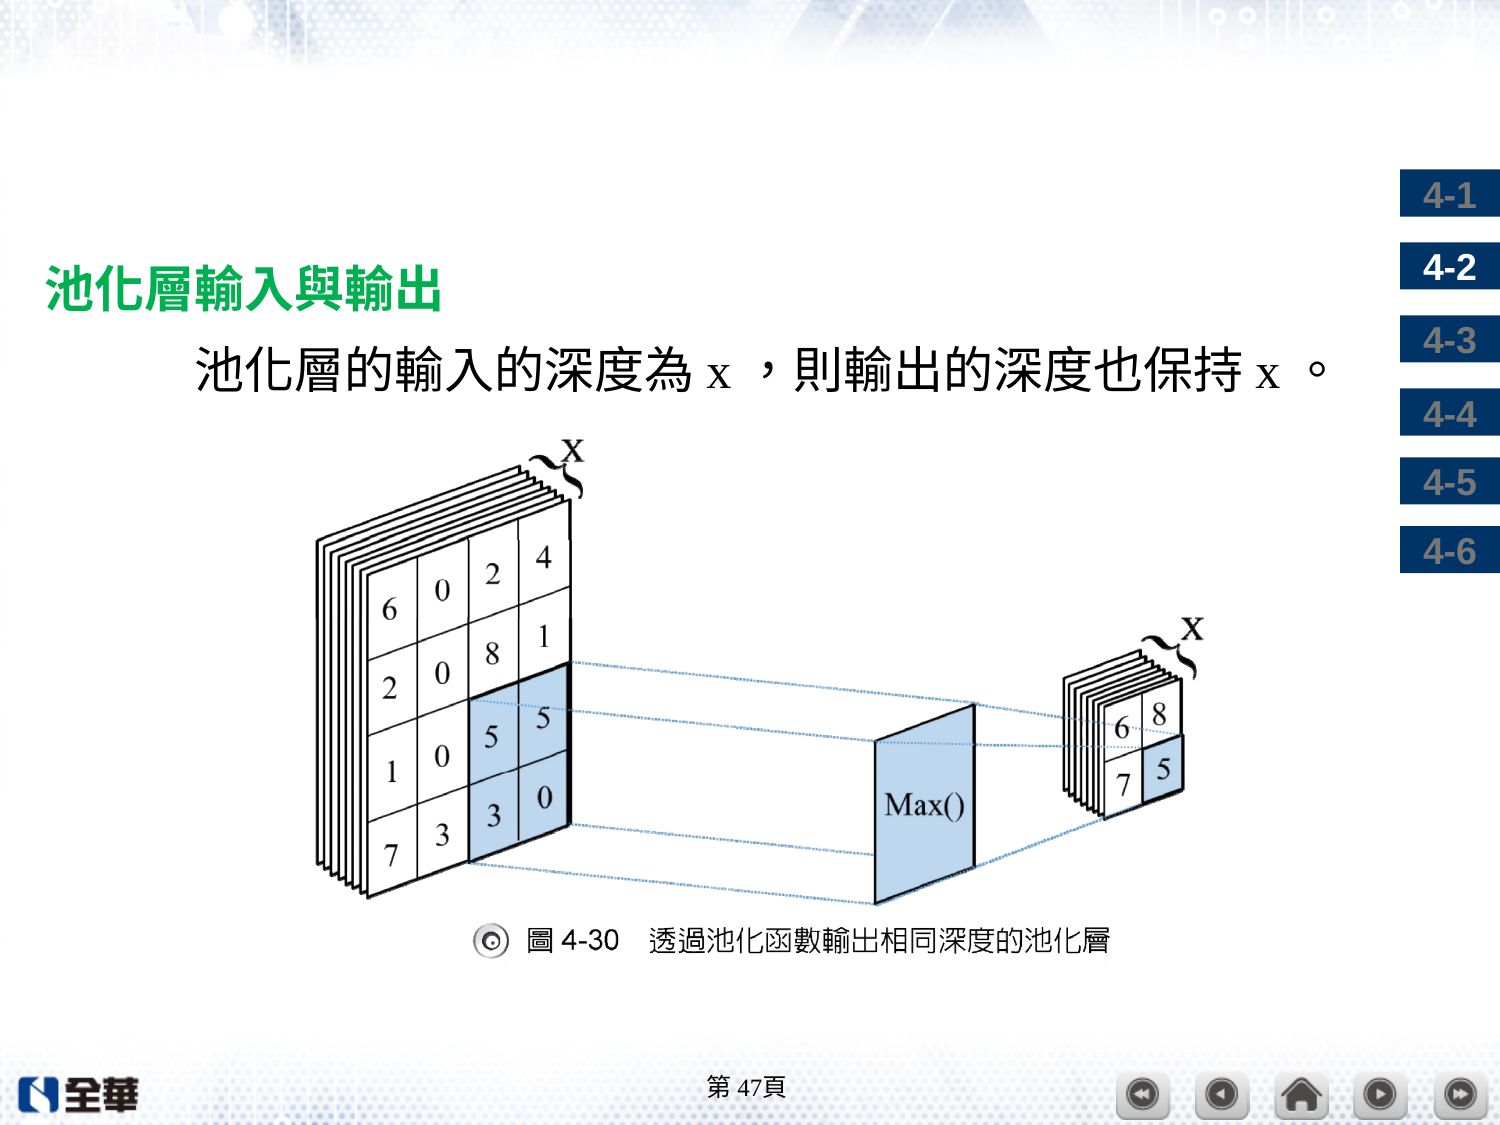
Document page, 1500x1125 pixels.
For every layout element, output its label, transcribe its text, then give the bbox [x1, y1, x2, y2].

picture [0, 0, 1500, 1125]
text_box 池化層輸入與輸出 池化層的輸入的深度為x，則輸出的深度也保持x。 [29, 220, 1386, 492]
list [289, 420, 1215, 964]
